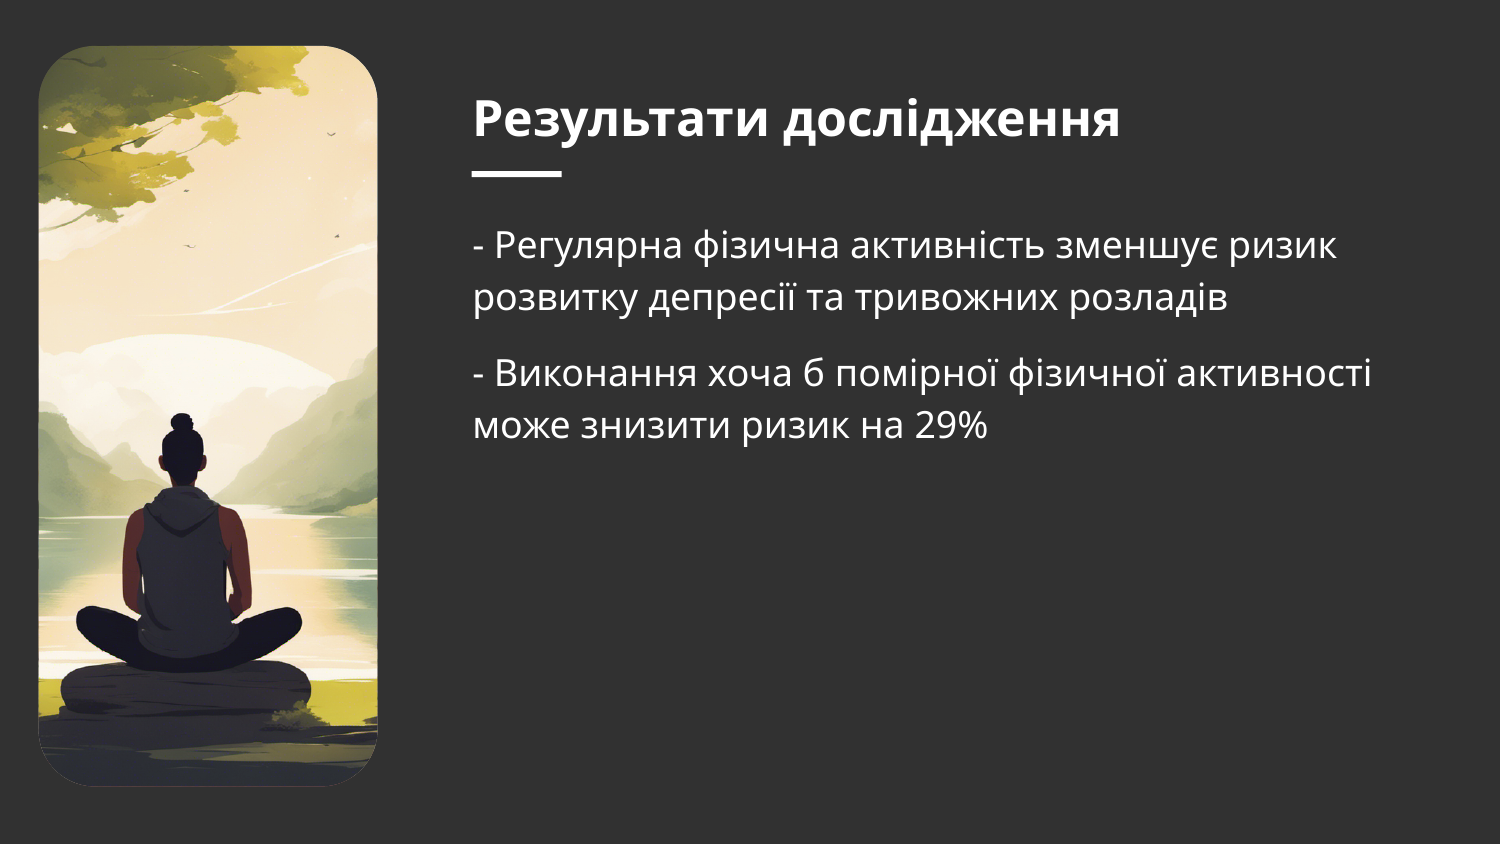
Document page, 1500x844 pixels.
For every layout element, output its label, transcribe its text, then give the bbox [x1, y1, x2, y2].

title Результати дослідження [457, 90, 1391, 162]
subtitle - Регулярна фізична активність зменшує ризик розвитку депресії та тривожних розладів - Виконання хоча б помірної фізичної активності може знизити ризик на 29% [457, 199, 1410, 271]
picture [38, 45, 378, 787]
